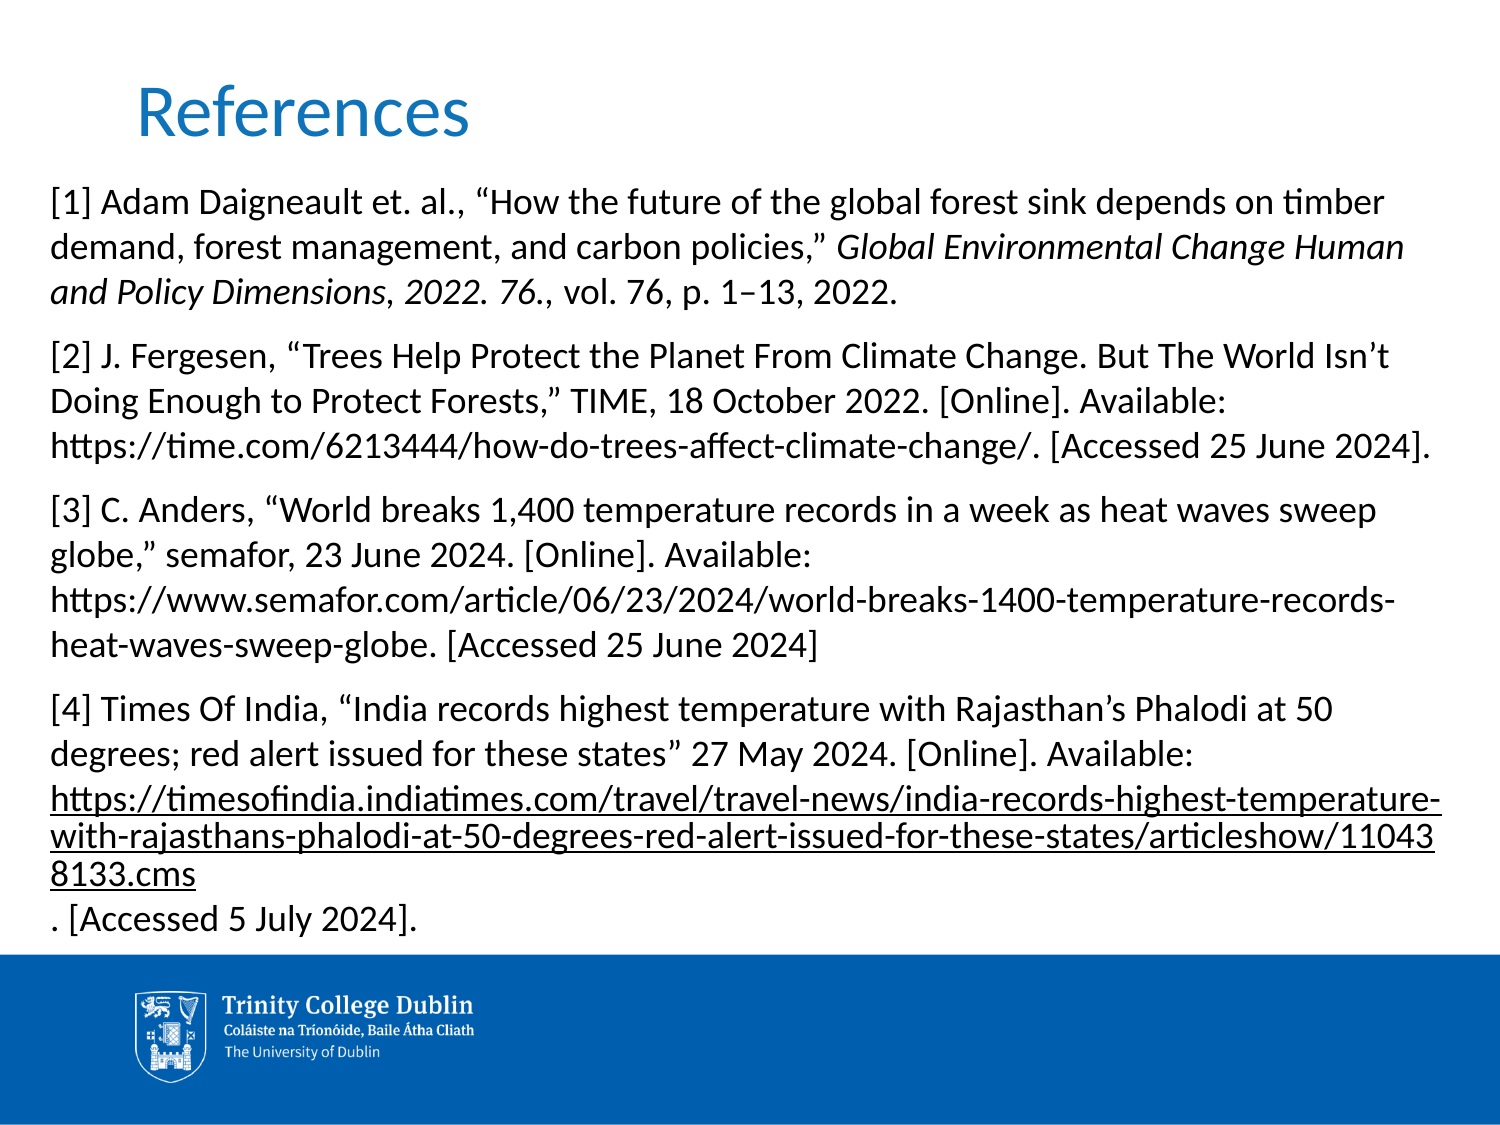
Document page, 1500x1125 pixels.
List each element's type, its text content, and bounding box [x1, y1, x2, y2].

picture [135, 991, 474, 1083]
title References [135, 59, 1367, 152]
list [1] Adam Daigneault et. al., “How the future of the global forest sink depends on timber demand, forest management, and carbon policies,” Global Environmental Change Human and Policy Dimensions, 2022. 76., vol. 76, p. 1–13, 2022. [2] J. Fergesen, “Trees Help Protect the Planet From Climate Change. But The World Isn’t Doing Enough to Protect Forests,” TIME, 18 October 2022. [Online]. Available: https://time.com/6213444/how-do-trees-affect-climate-change/. [Accessed 25 June 2024]. [3] C. Anders, “World breaks 1,400 temperature records in a week as heat waves sweep globe,” semafor, 23 June 2024. [Online]. Available: https://www.semafor.com/article/06/23/2024/world-breaks-1400-temperature-records-heat-waves-sweep-globe. [Accessed 25 June 2024] [4] Times Of India, “India records highest temperature with Rajasthan’s Phalodi at 50 degrees; red alert issued for these states” 27 May 2024. [Online]. Available: https://timesofindia.indiatimes.com/travel/travel-news/india-records-highest-temperature-with-rajasthans-phalodi-at-50-degrees-red-alert-issued-for-these-states/articleshow/110438133.cms. [Accessed 5 July 2024]. [50, 177, 1450, 920]
